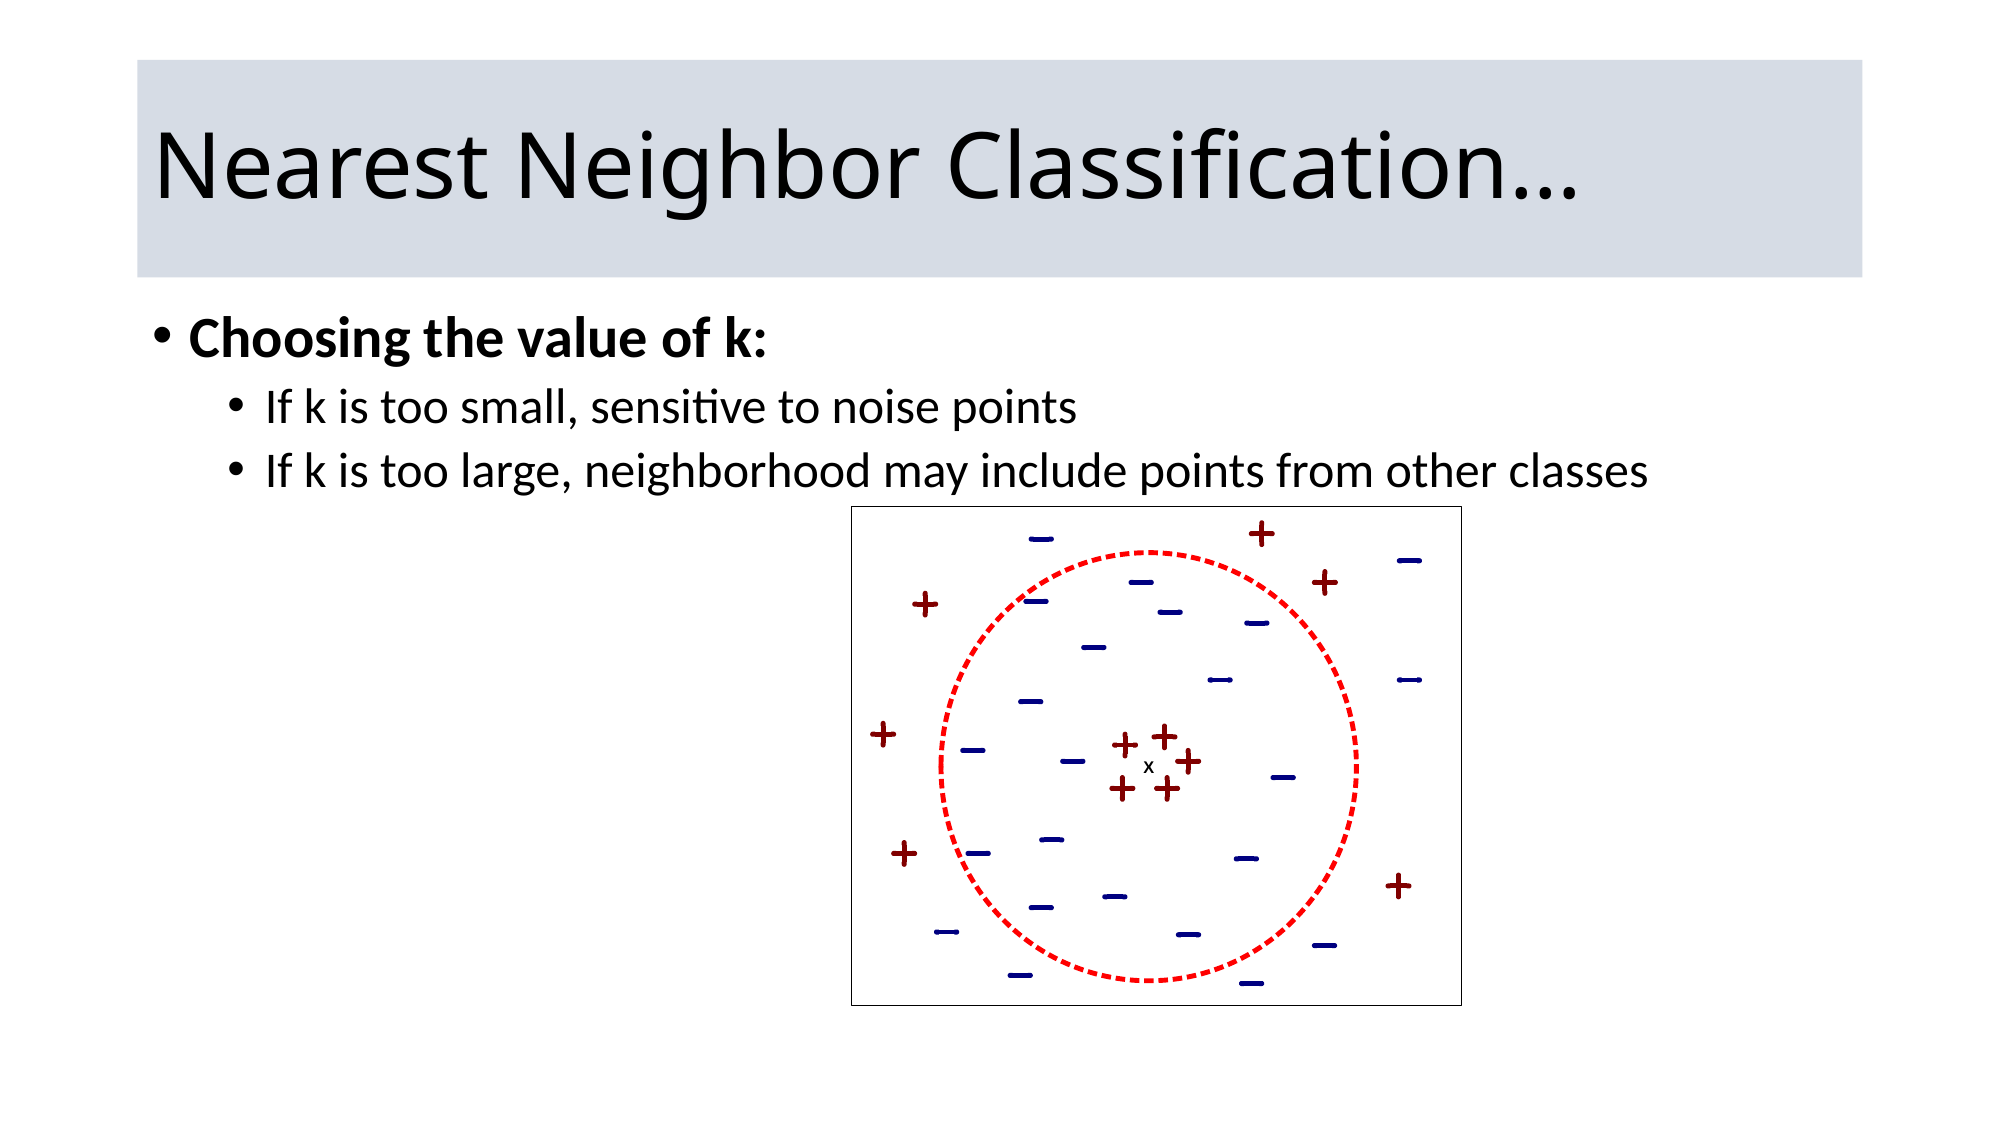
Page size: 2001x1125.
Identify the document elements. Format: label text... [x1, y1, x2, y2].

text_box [849, 504, 1464, 1025]
list Choosing the value of k: If k is too small, sensitive to noise points If k is too large, neighborhood may include points from other classes [137, 299, 1863, 1014]
title Nearest Neighbor Classification… [137, 59, 1863, 278]
